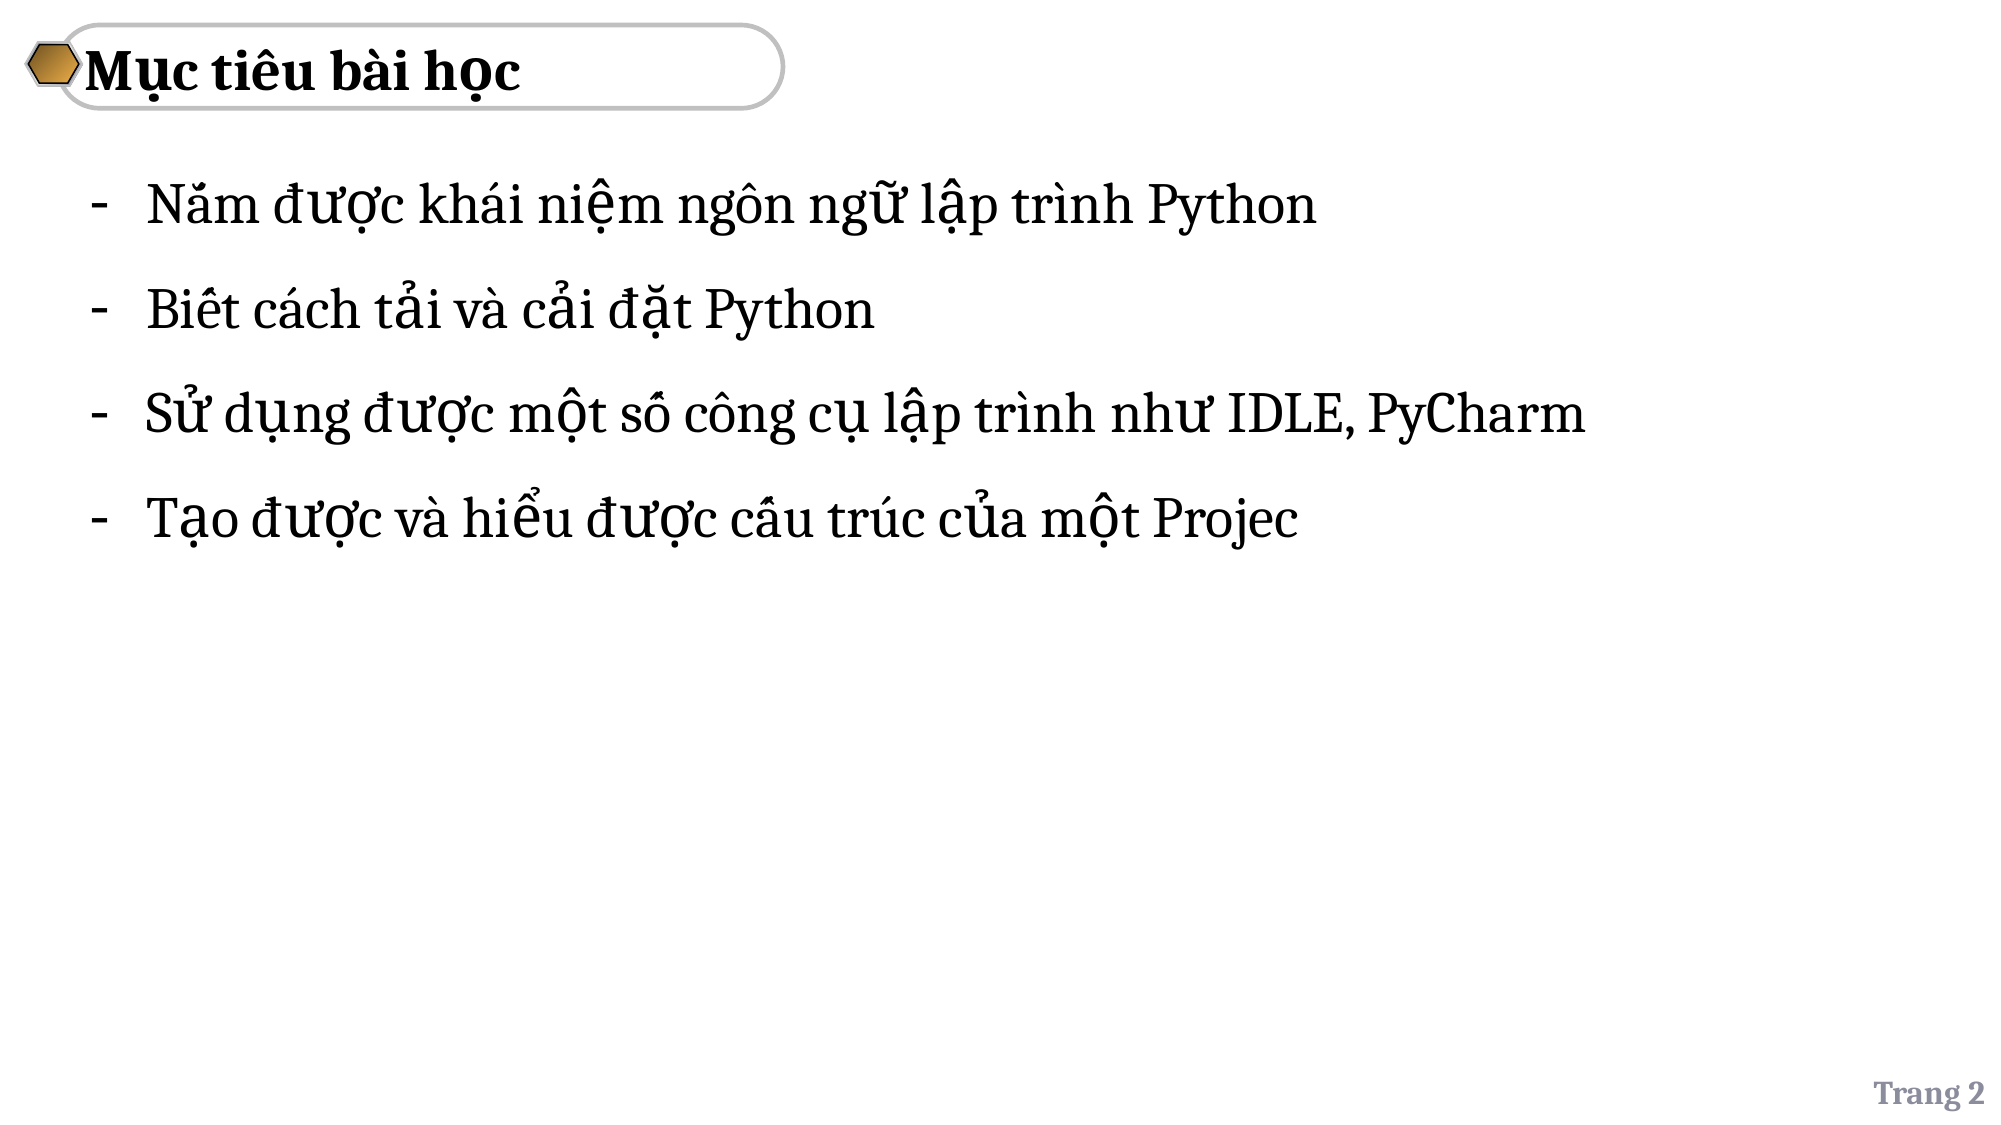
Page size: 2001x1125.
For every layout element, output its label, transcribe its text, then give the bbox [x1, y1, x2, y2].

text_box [24, 24, 784, 109]
slide_number Trang 2 [1533, 1060, 2000, 1121]
text_box Nắm được khái niệm ngôn ngữ lập trình Python Biết cách tải và cải đặt Python Sử dụng được một số công cụ lập trình như IDLE, PyCharm Tạo được và hiểu được cấu trúc của một Projec [74, 122, 1950, 984]
